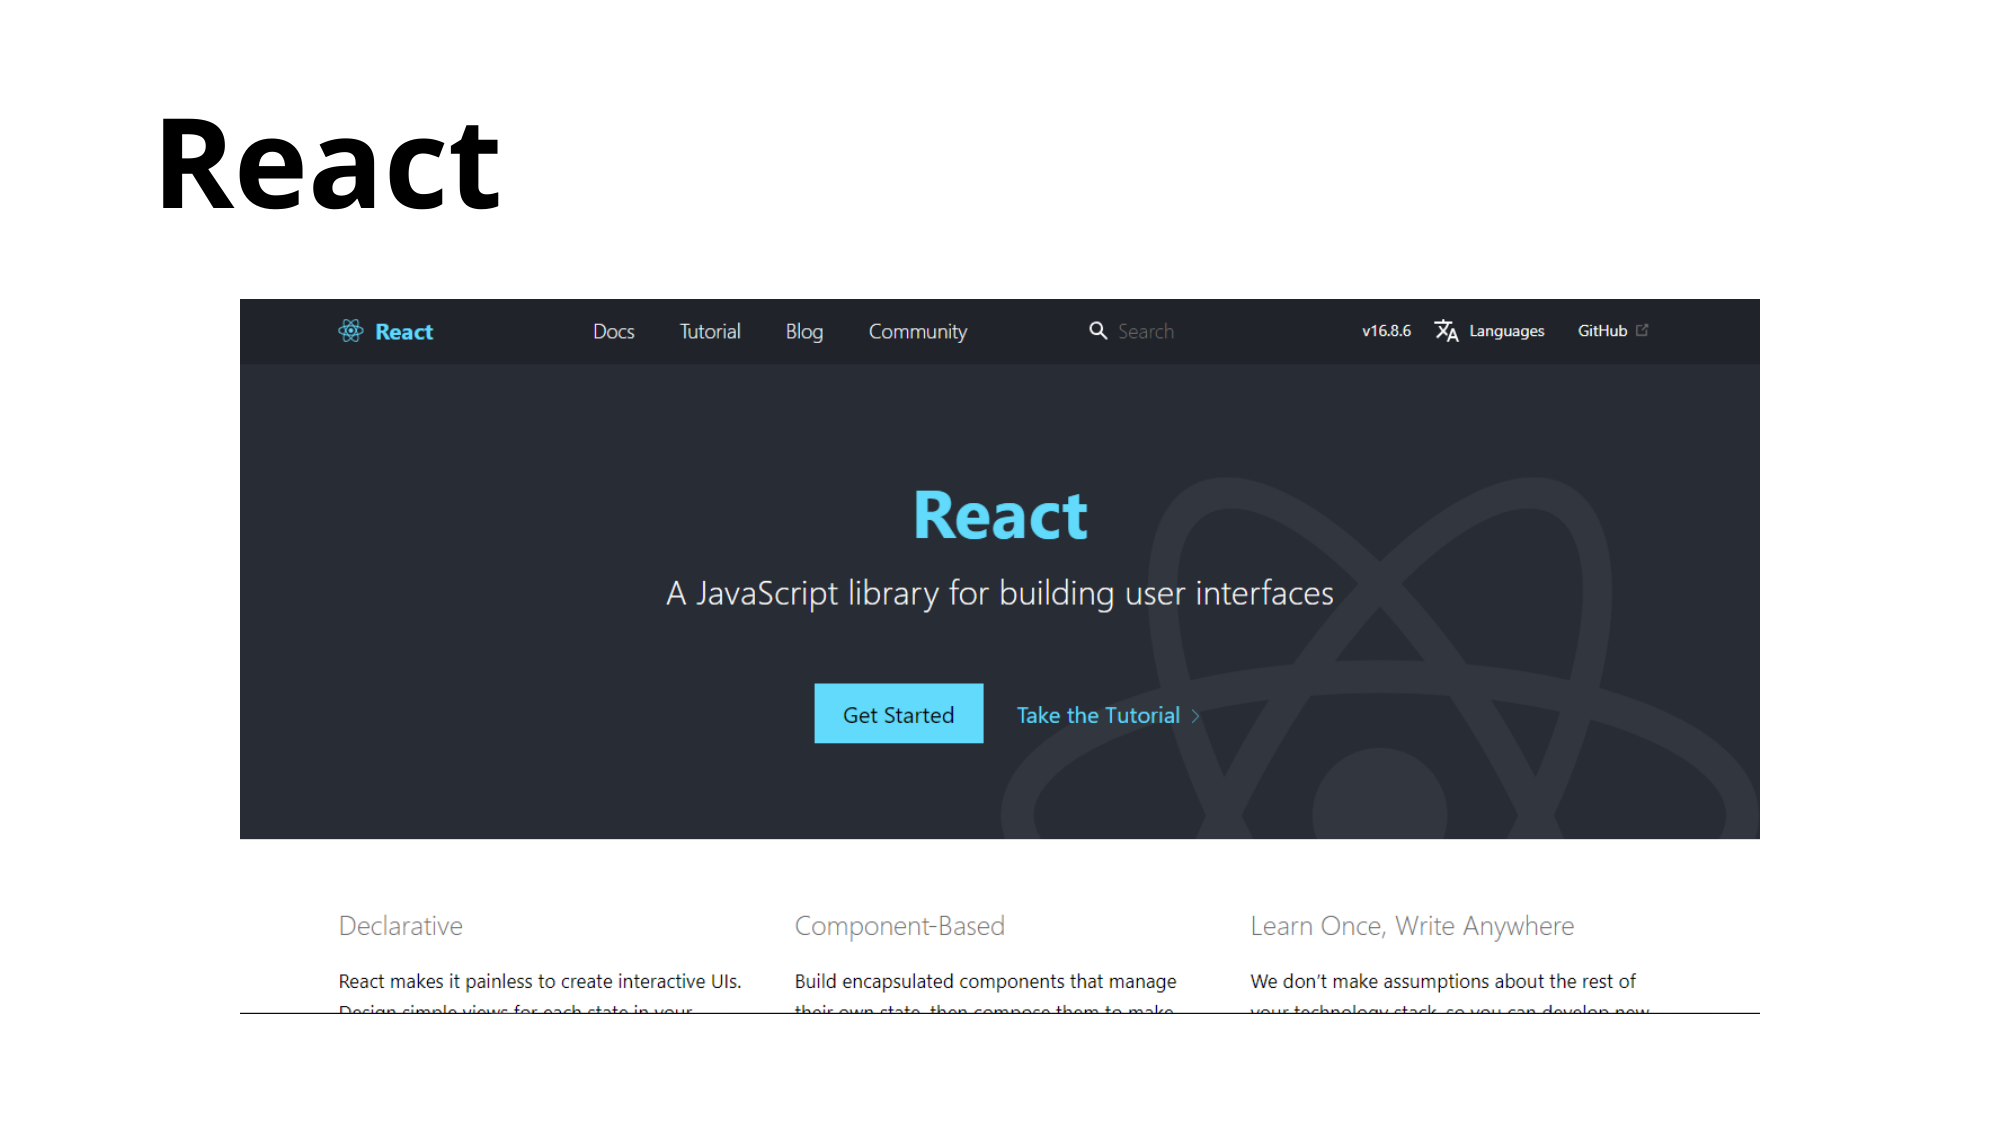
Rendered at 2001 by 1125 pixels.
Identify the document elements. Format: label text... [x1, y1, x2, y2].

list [240, 299, 1760, 1014]
title React [137, 59, 1863, 278]
